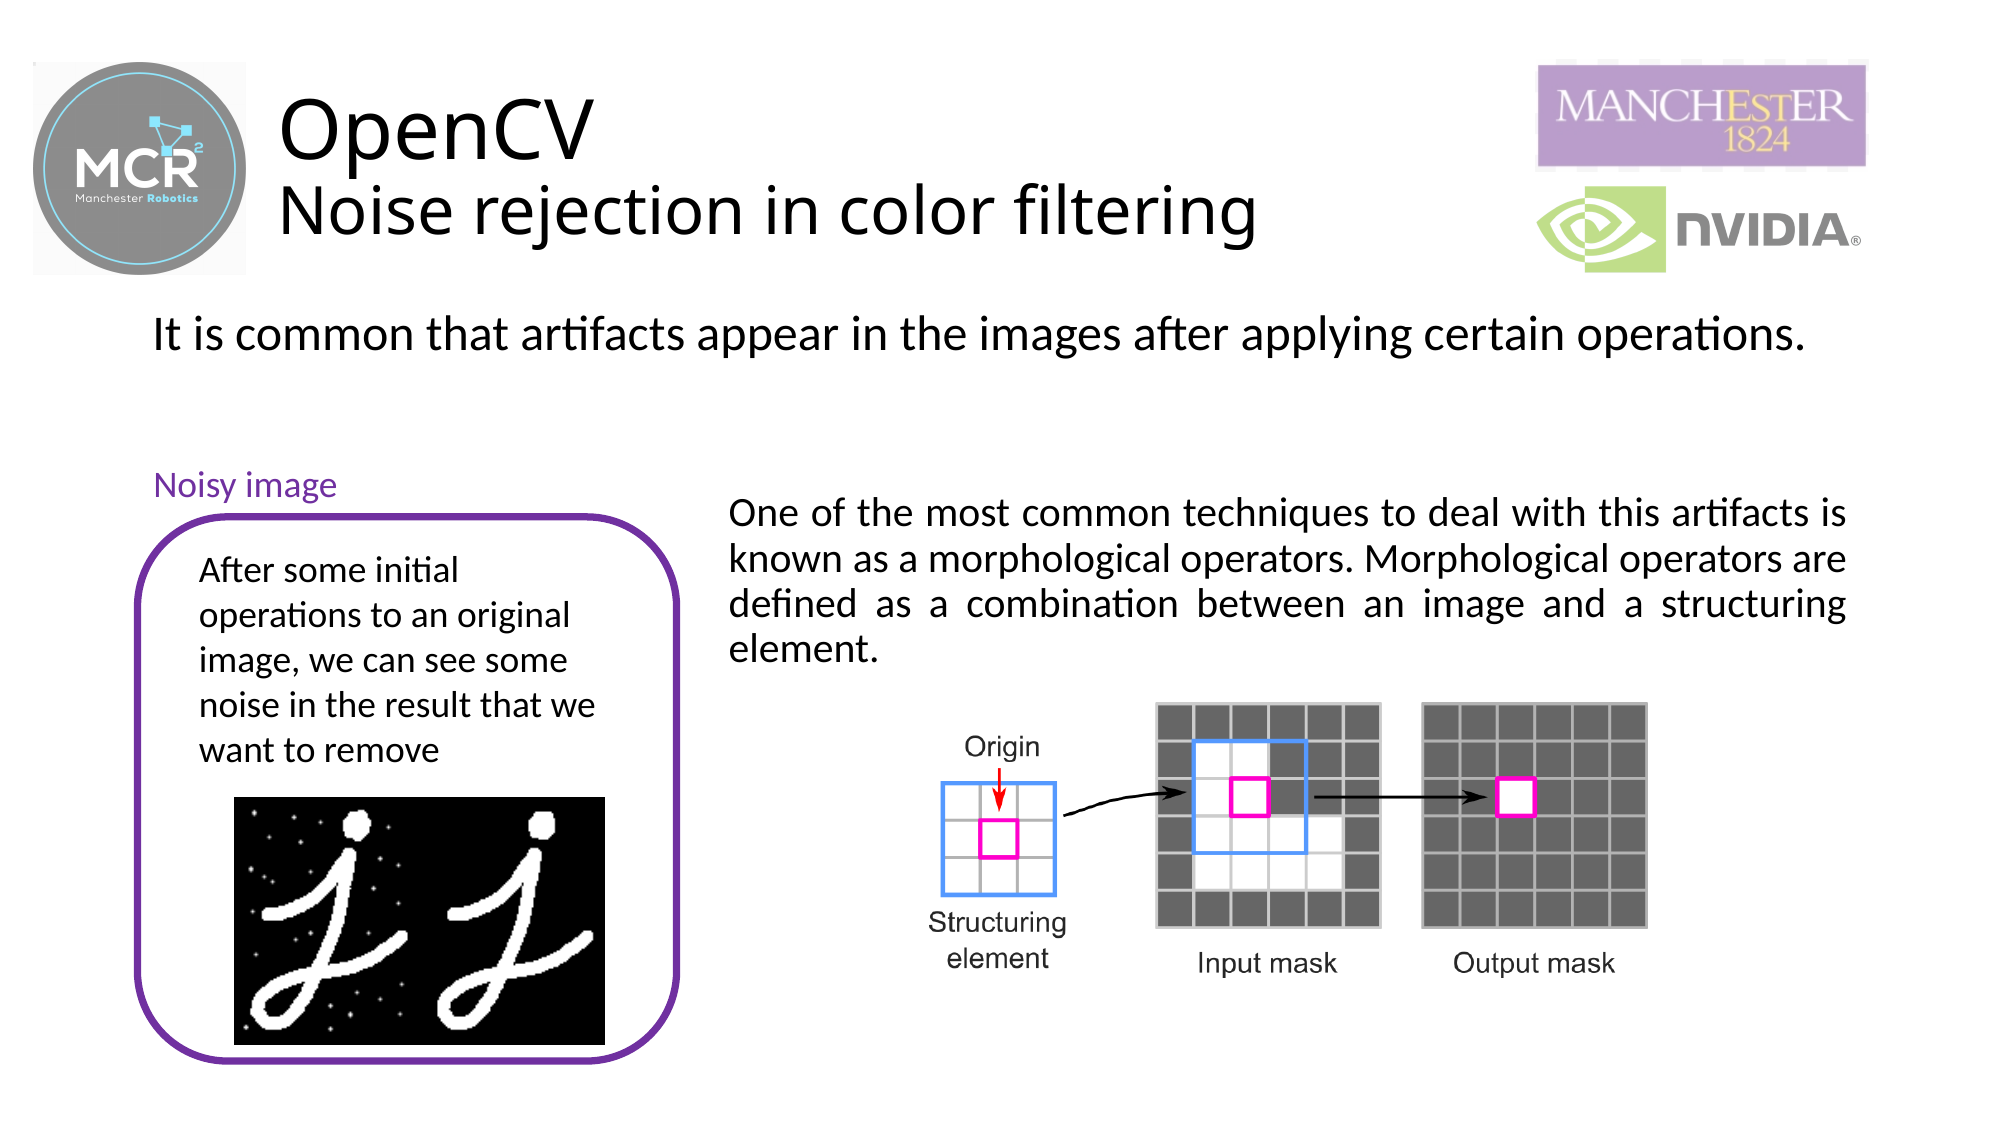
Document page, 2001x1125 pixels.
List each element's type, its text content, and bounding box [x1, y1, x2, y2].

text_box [137, 453, 677, 1061]
picture [929, 702, 1648, 978]
text_box One of the most common techniques to deal with this artifacts is known as a morphological operators. Morphological operators are defined as a combination between an image and a structuring element. [713, 483, 1863, 840]
text_box It is common that artifacts appear in the images after applying certain operations. [137, 299, 1863, 448]
title OpenCV Noise rejection in color filtering [262, 59, 1518, 278]
